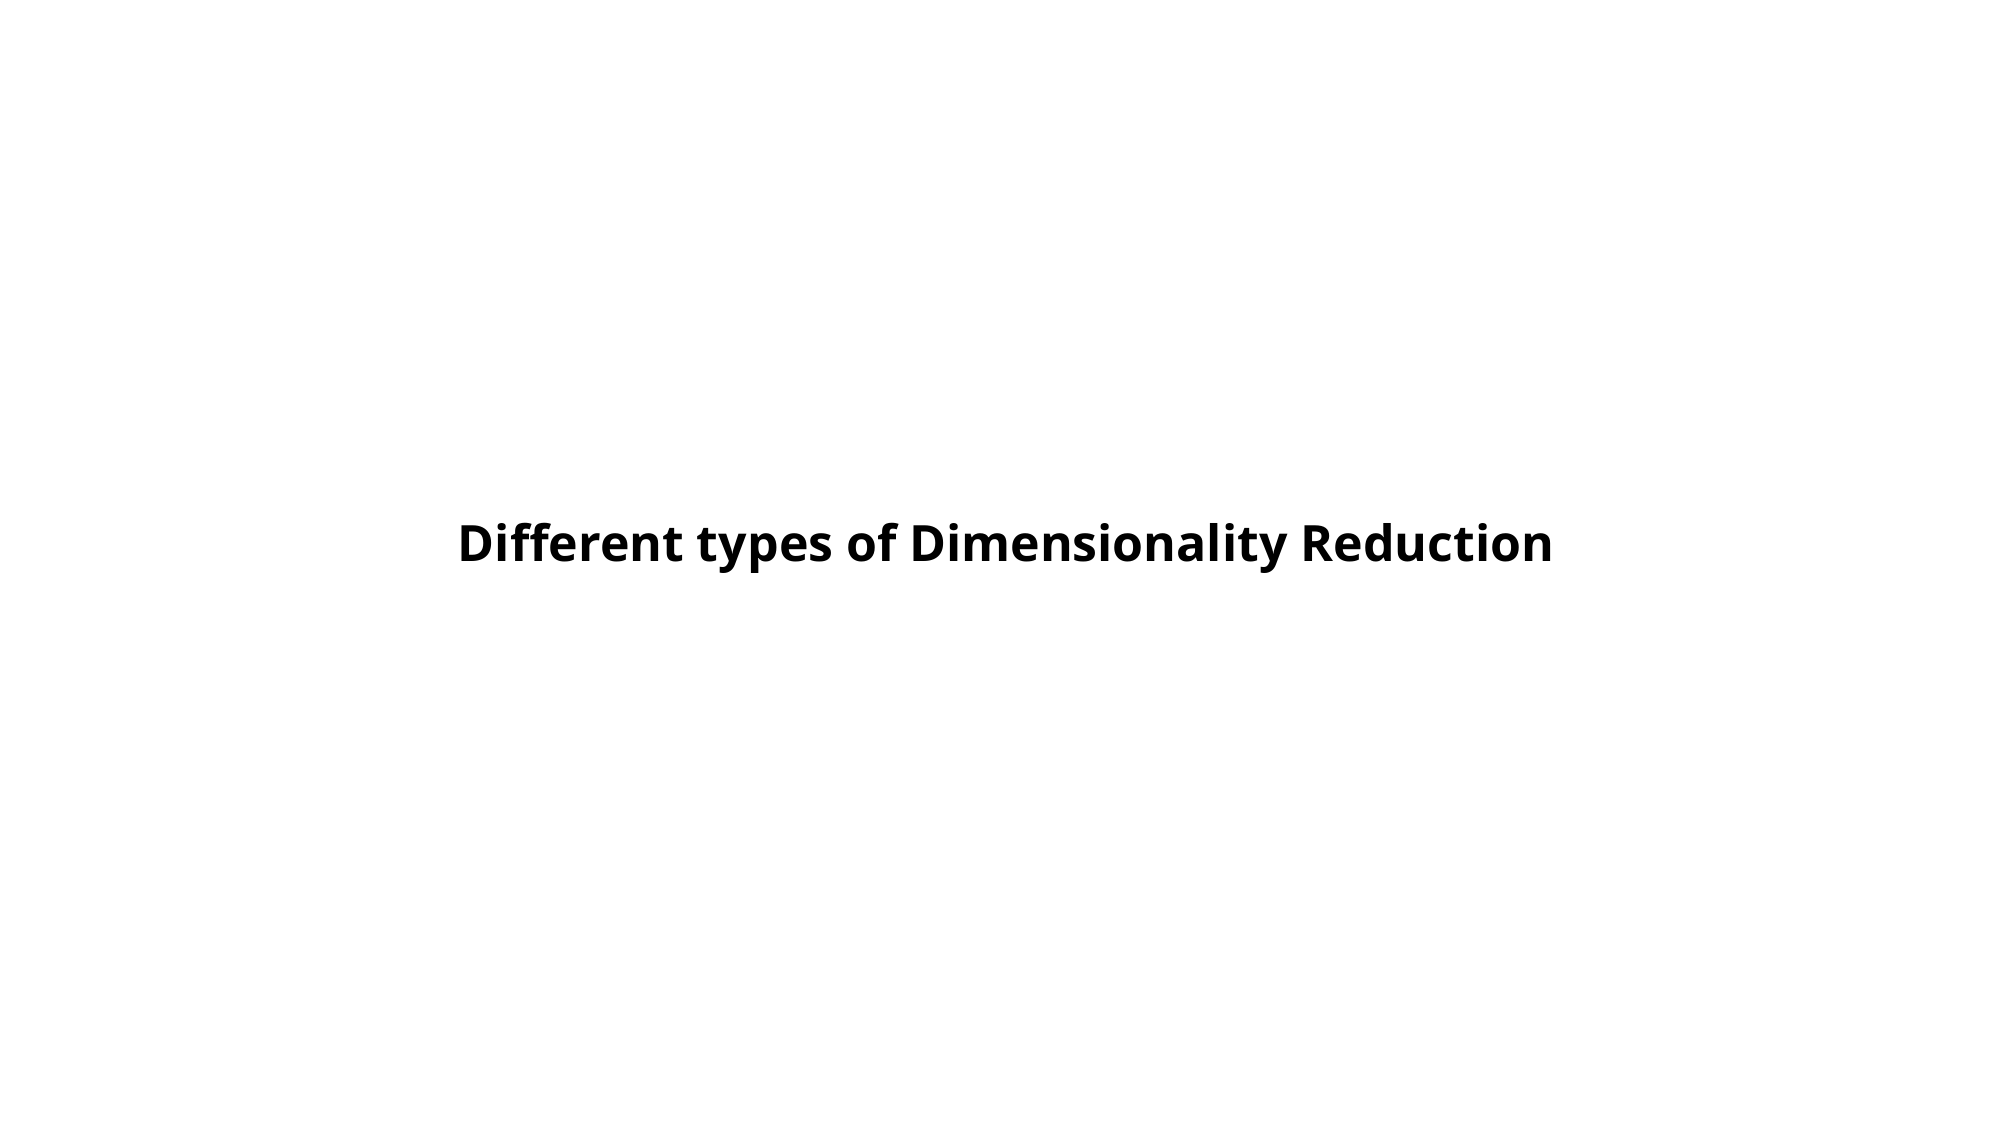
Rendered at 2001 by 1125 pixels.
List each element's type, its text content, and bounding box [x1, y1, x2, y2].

text_box Different types of Dimensionality Reduction [443, 503, 1570, 759]
